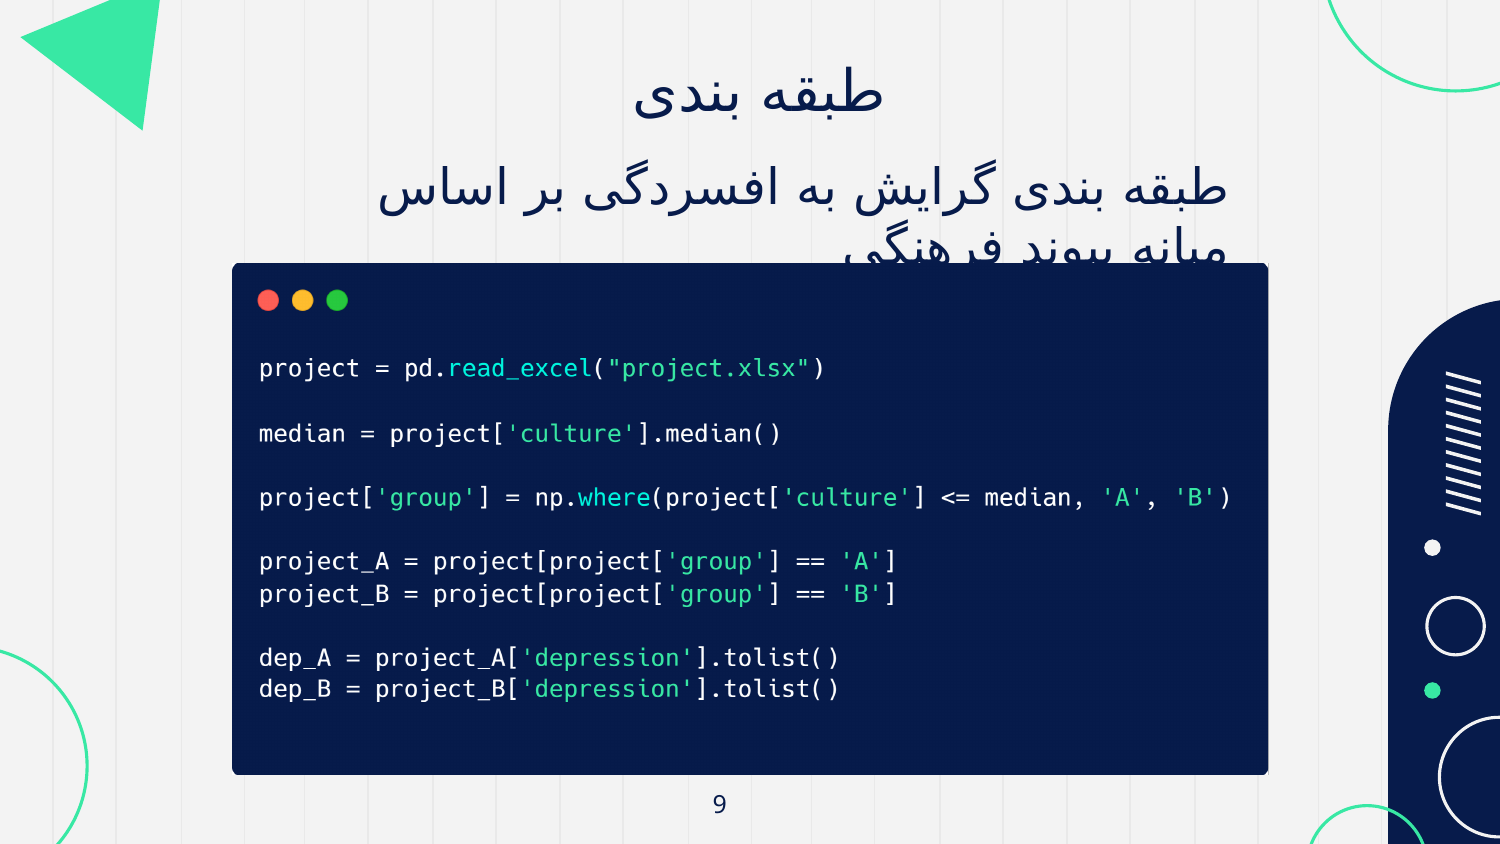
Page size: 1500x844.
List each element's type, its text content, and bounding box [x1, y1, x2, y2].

text_box 9 [697, 783, 802, 826]
picture [231, 263, 1269, 775]
text_box طبقه بندی گرایش به افسردگی بر اساس میانه پیوند فرهنگی [255, 147, 1245, 262]
text_box طبقه بندی [528, 45, 972, 130]
